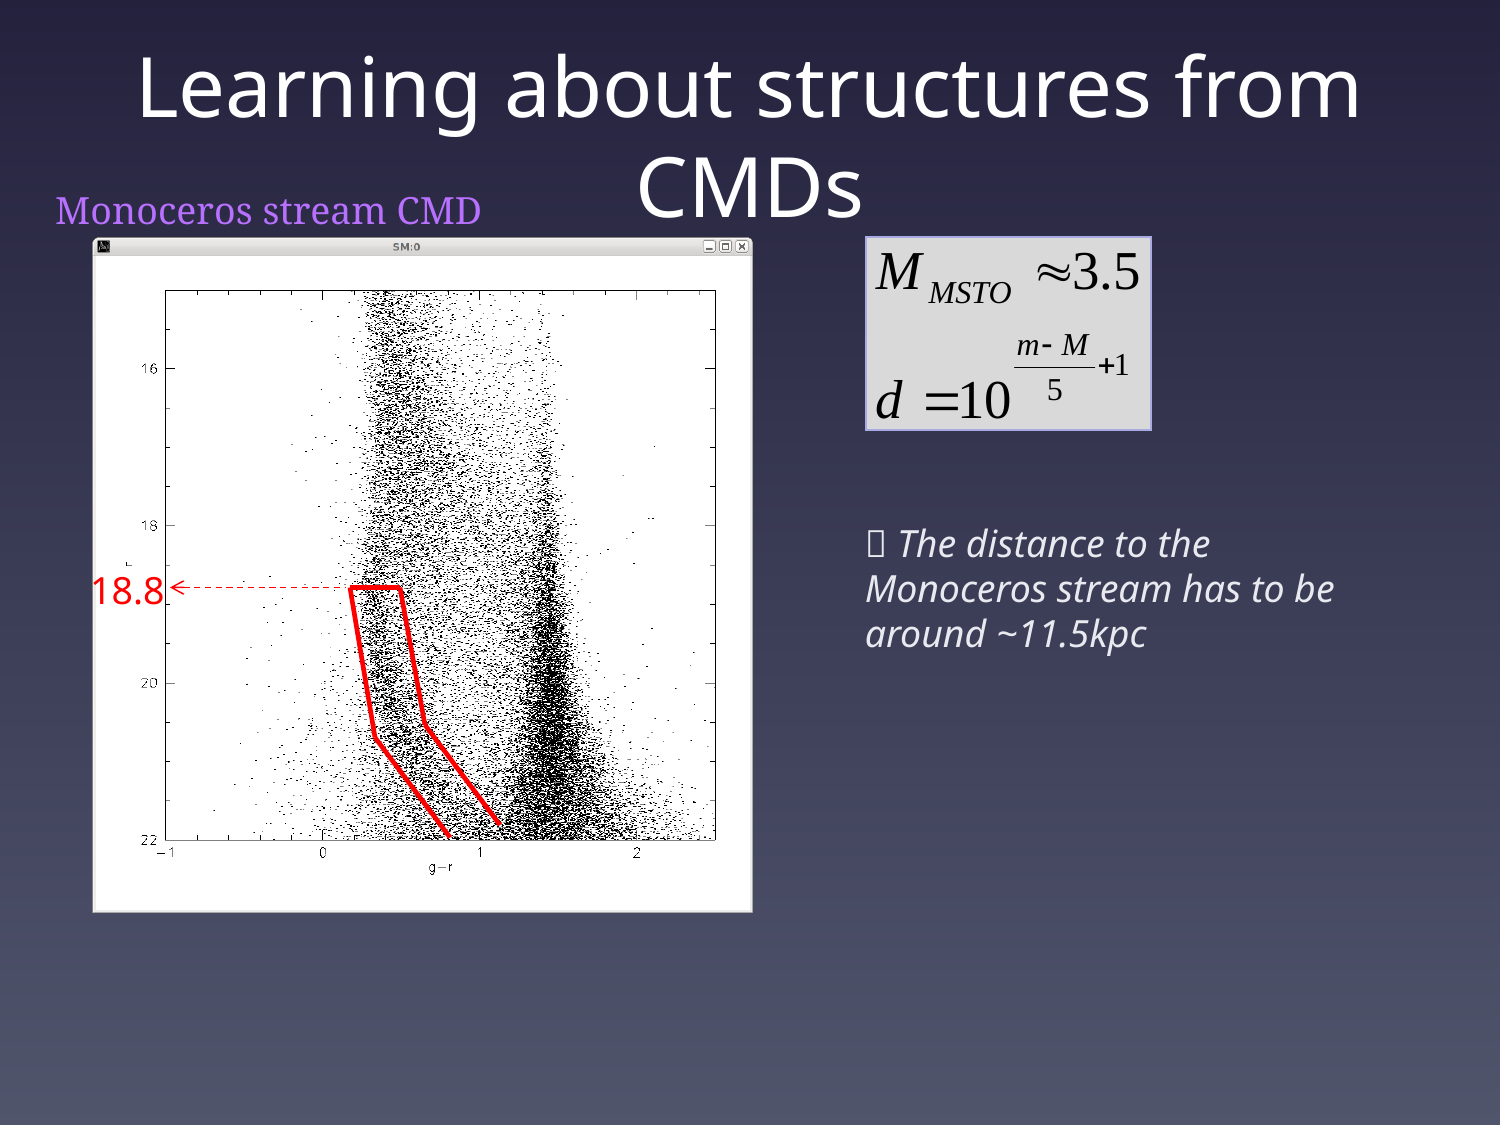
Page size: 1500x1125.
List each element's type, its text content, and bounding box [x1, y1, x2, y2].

picture [92, 237, 753, 913]
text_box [82, 559, 346, 616]
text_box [866, 237, 1151, 430]
text_box Monoceros stream CMD [40, 179, 498, 239]
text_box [349, 587, 501, 838]
text_box  The distance to the Monoceros stream has to be around ~11.5kpc [849, 512, 1400, 663]
title Learning about structures from CMDs [75, 27, 1425, 215]
